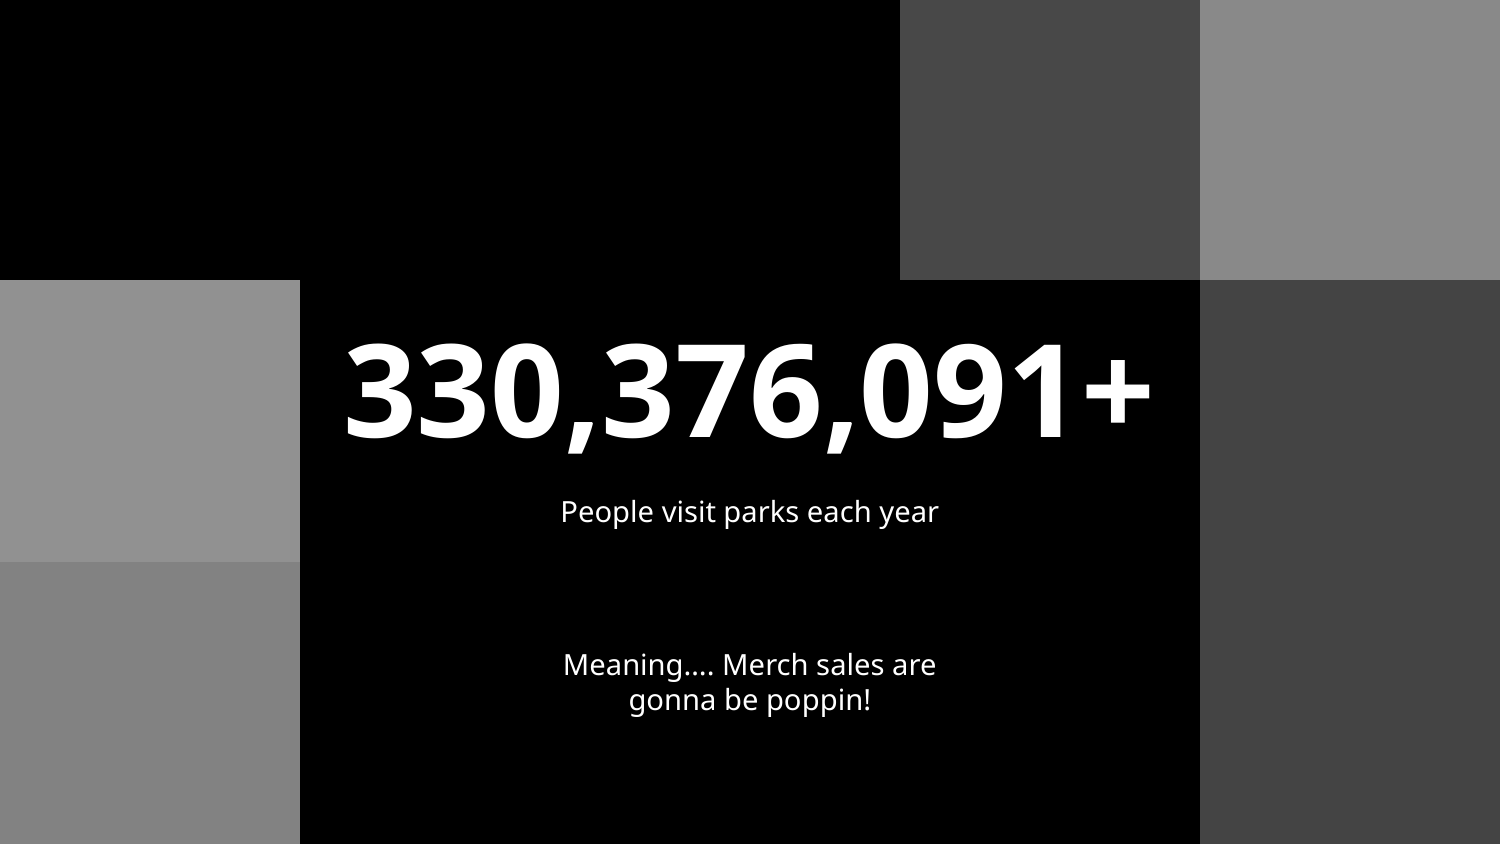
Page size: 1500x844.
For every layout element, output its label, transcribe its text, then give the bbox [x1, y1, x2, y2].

picture [0, 0, 1500, 844]
title 330,376,091+ [235, 296, 1265, 479]
text_box Meaning…. Merch sales are gonna be poppin! [503, 630, 996, 731]
subtitle People visit parks each year [348, 478, 1152, 547]
